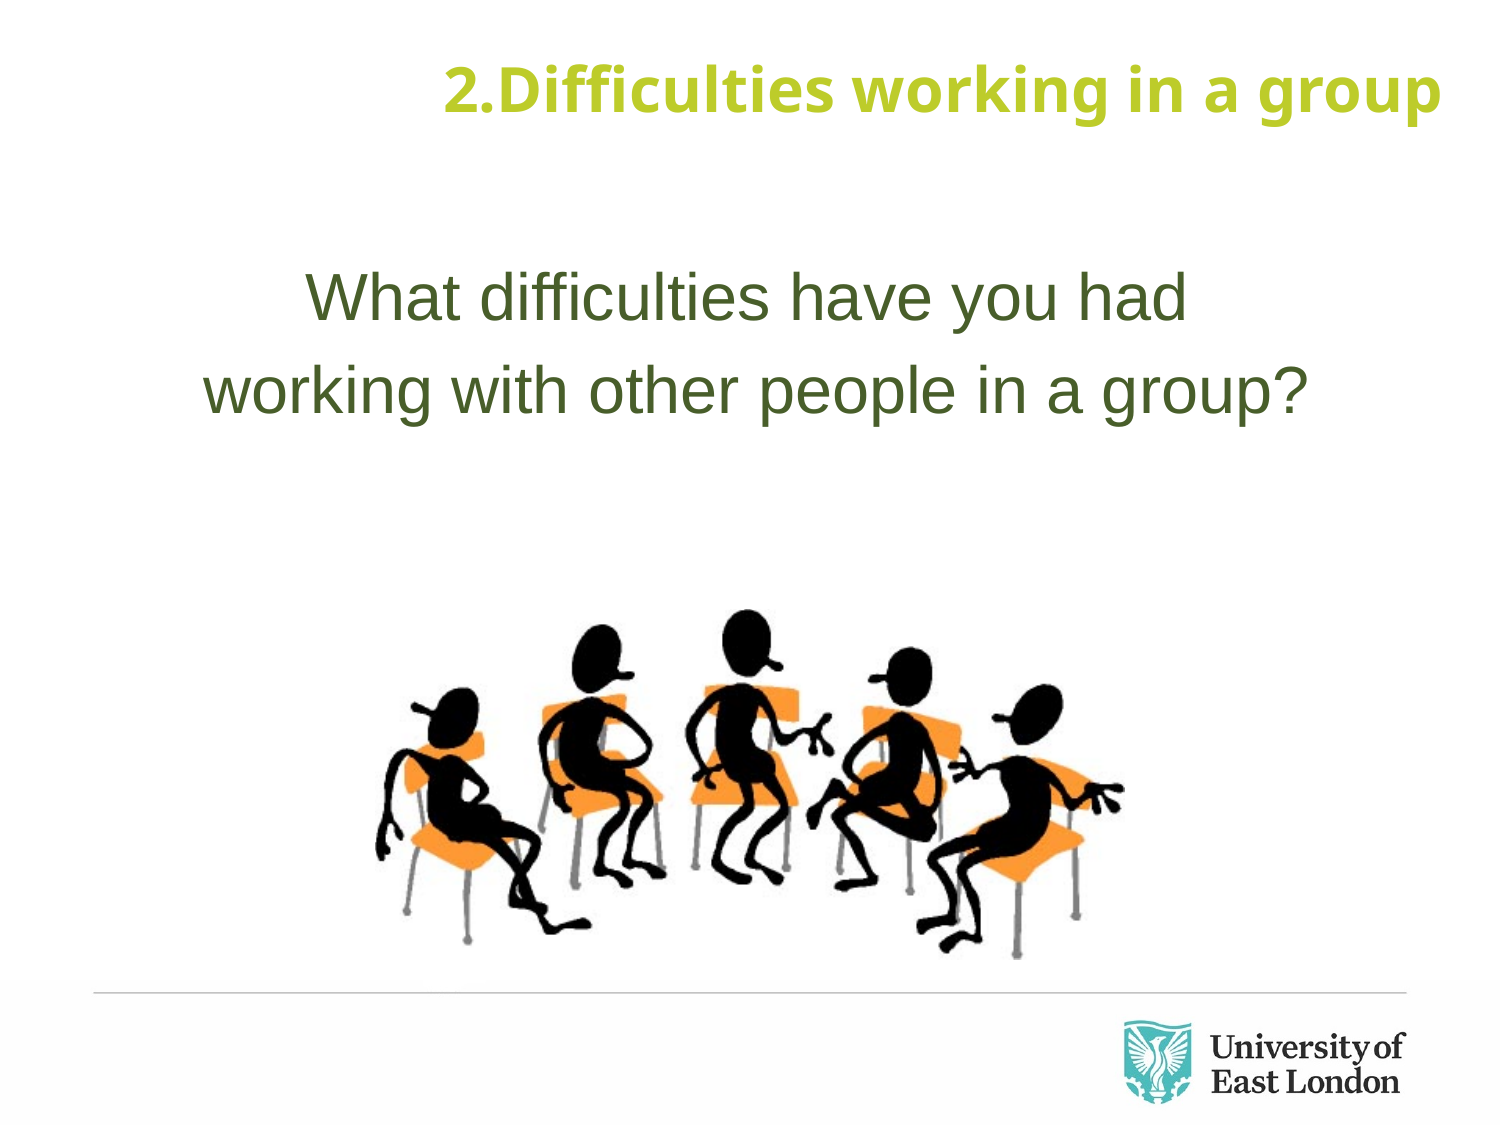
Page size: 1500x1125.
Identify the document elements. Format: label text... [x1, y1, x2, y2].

picture [375, 609, 1125, 960]
list What difficulties have you had working with other people in a group? [82, 246, 1432, 989]
text_box 2.Difficulties working in a group [428, 42, 1459, 133]
picture [0, 980, 1500, 1125]
